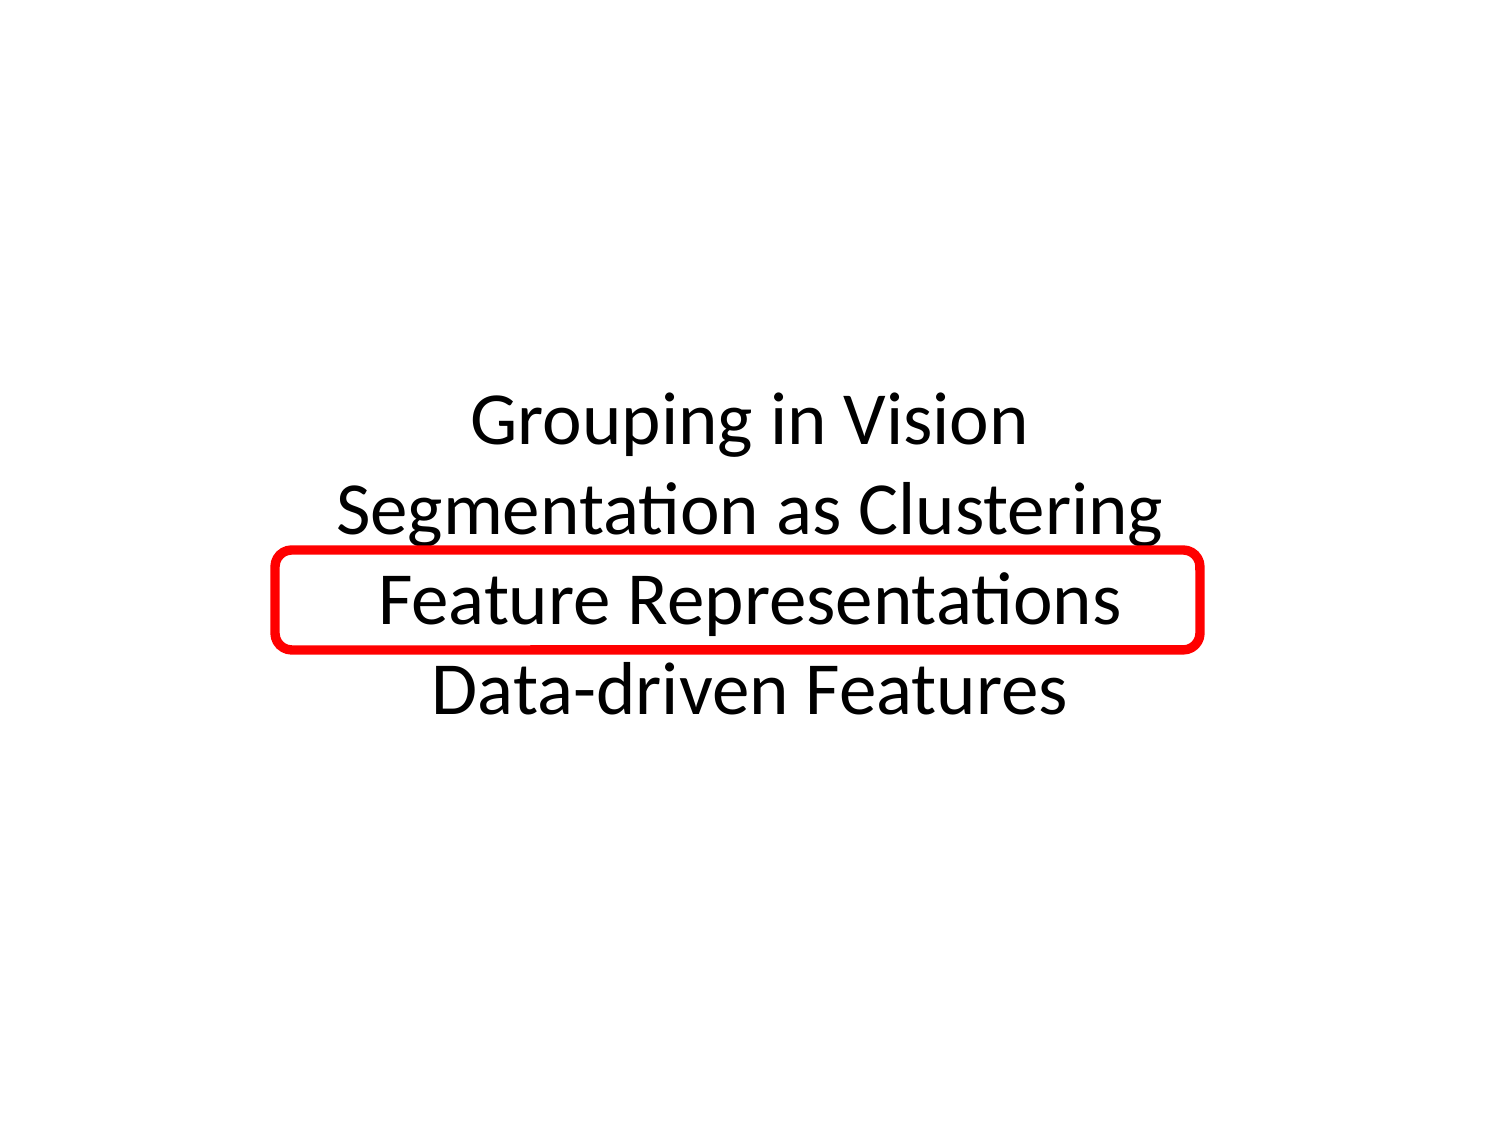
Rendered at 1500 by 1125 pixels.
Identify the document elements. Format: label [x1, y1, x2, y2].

text_box [272, 547, 1203, 653]
